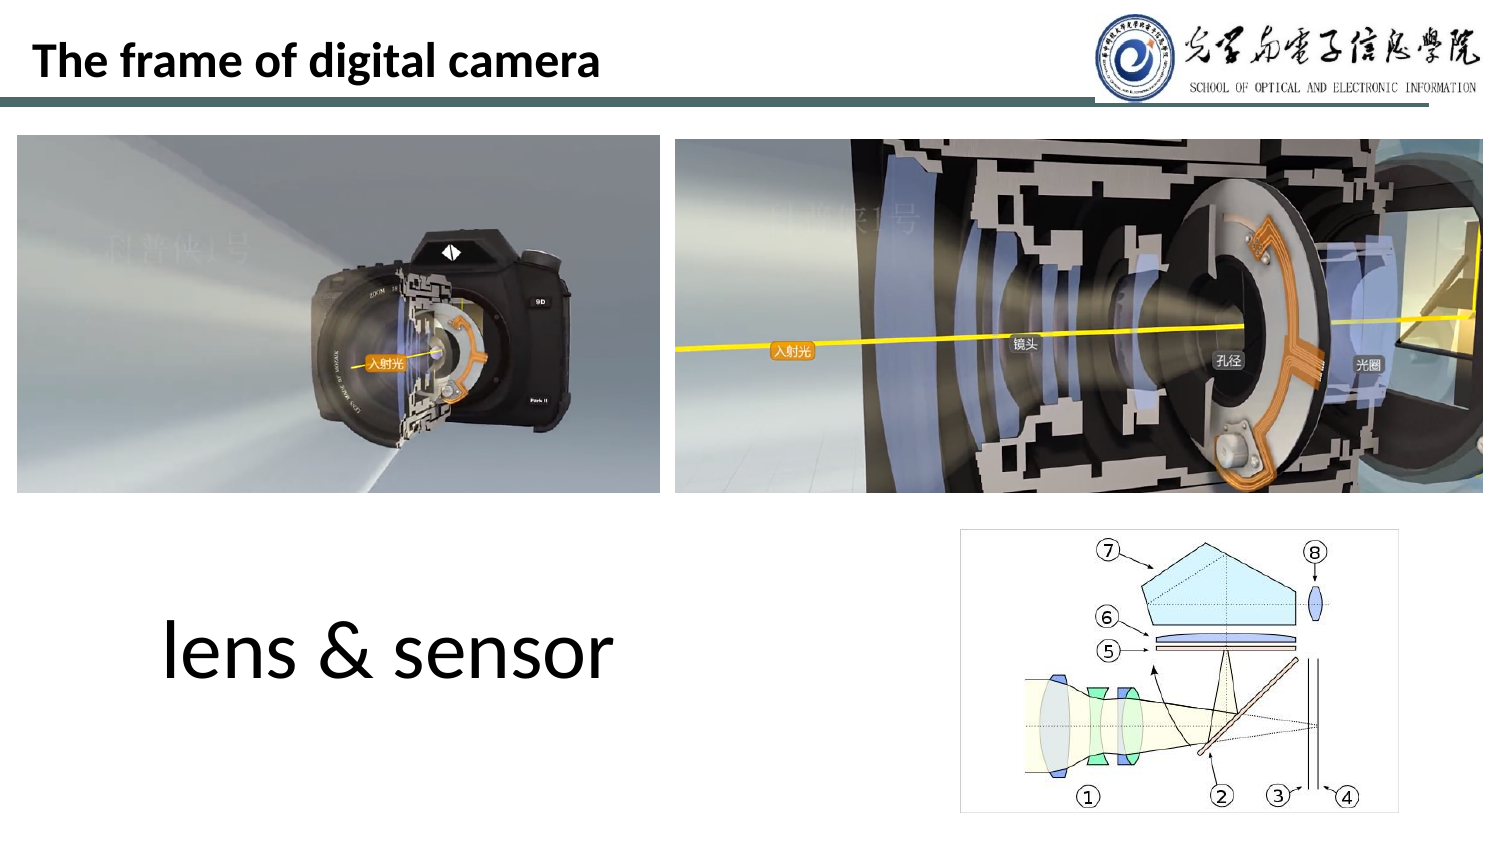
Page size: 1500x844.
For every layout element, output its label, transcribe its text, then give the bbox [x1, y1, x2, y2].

picture [17, 135, 660, 493]
picture [675, 139, 1483, 493]
text_box lens & sensor [147, 588, 711, 703]
picture [960, 529, 1399, 813]
text_box The frame of digital camera [17, 20, 1095, 96]
picture [1095, 14, 1483, 103]
